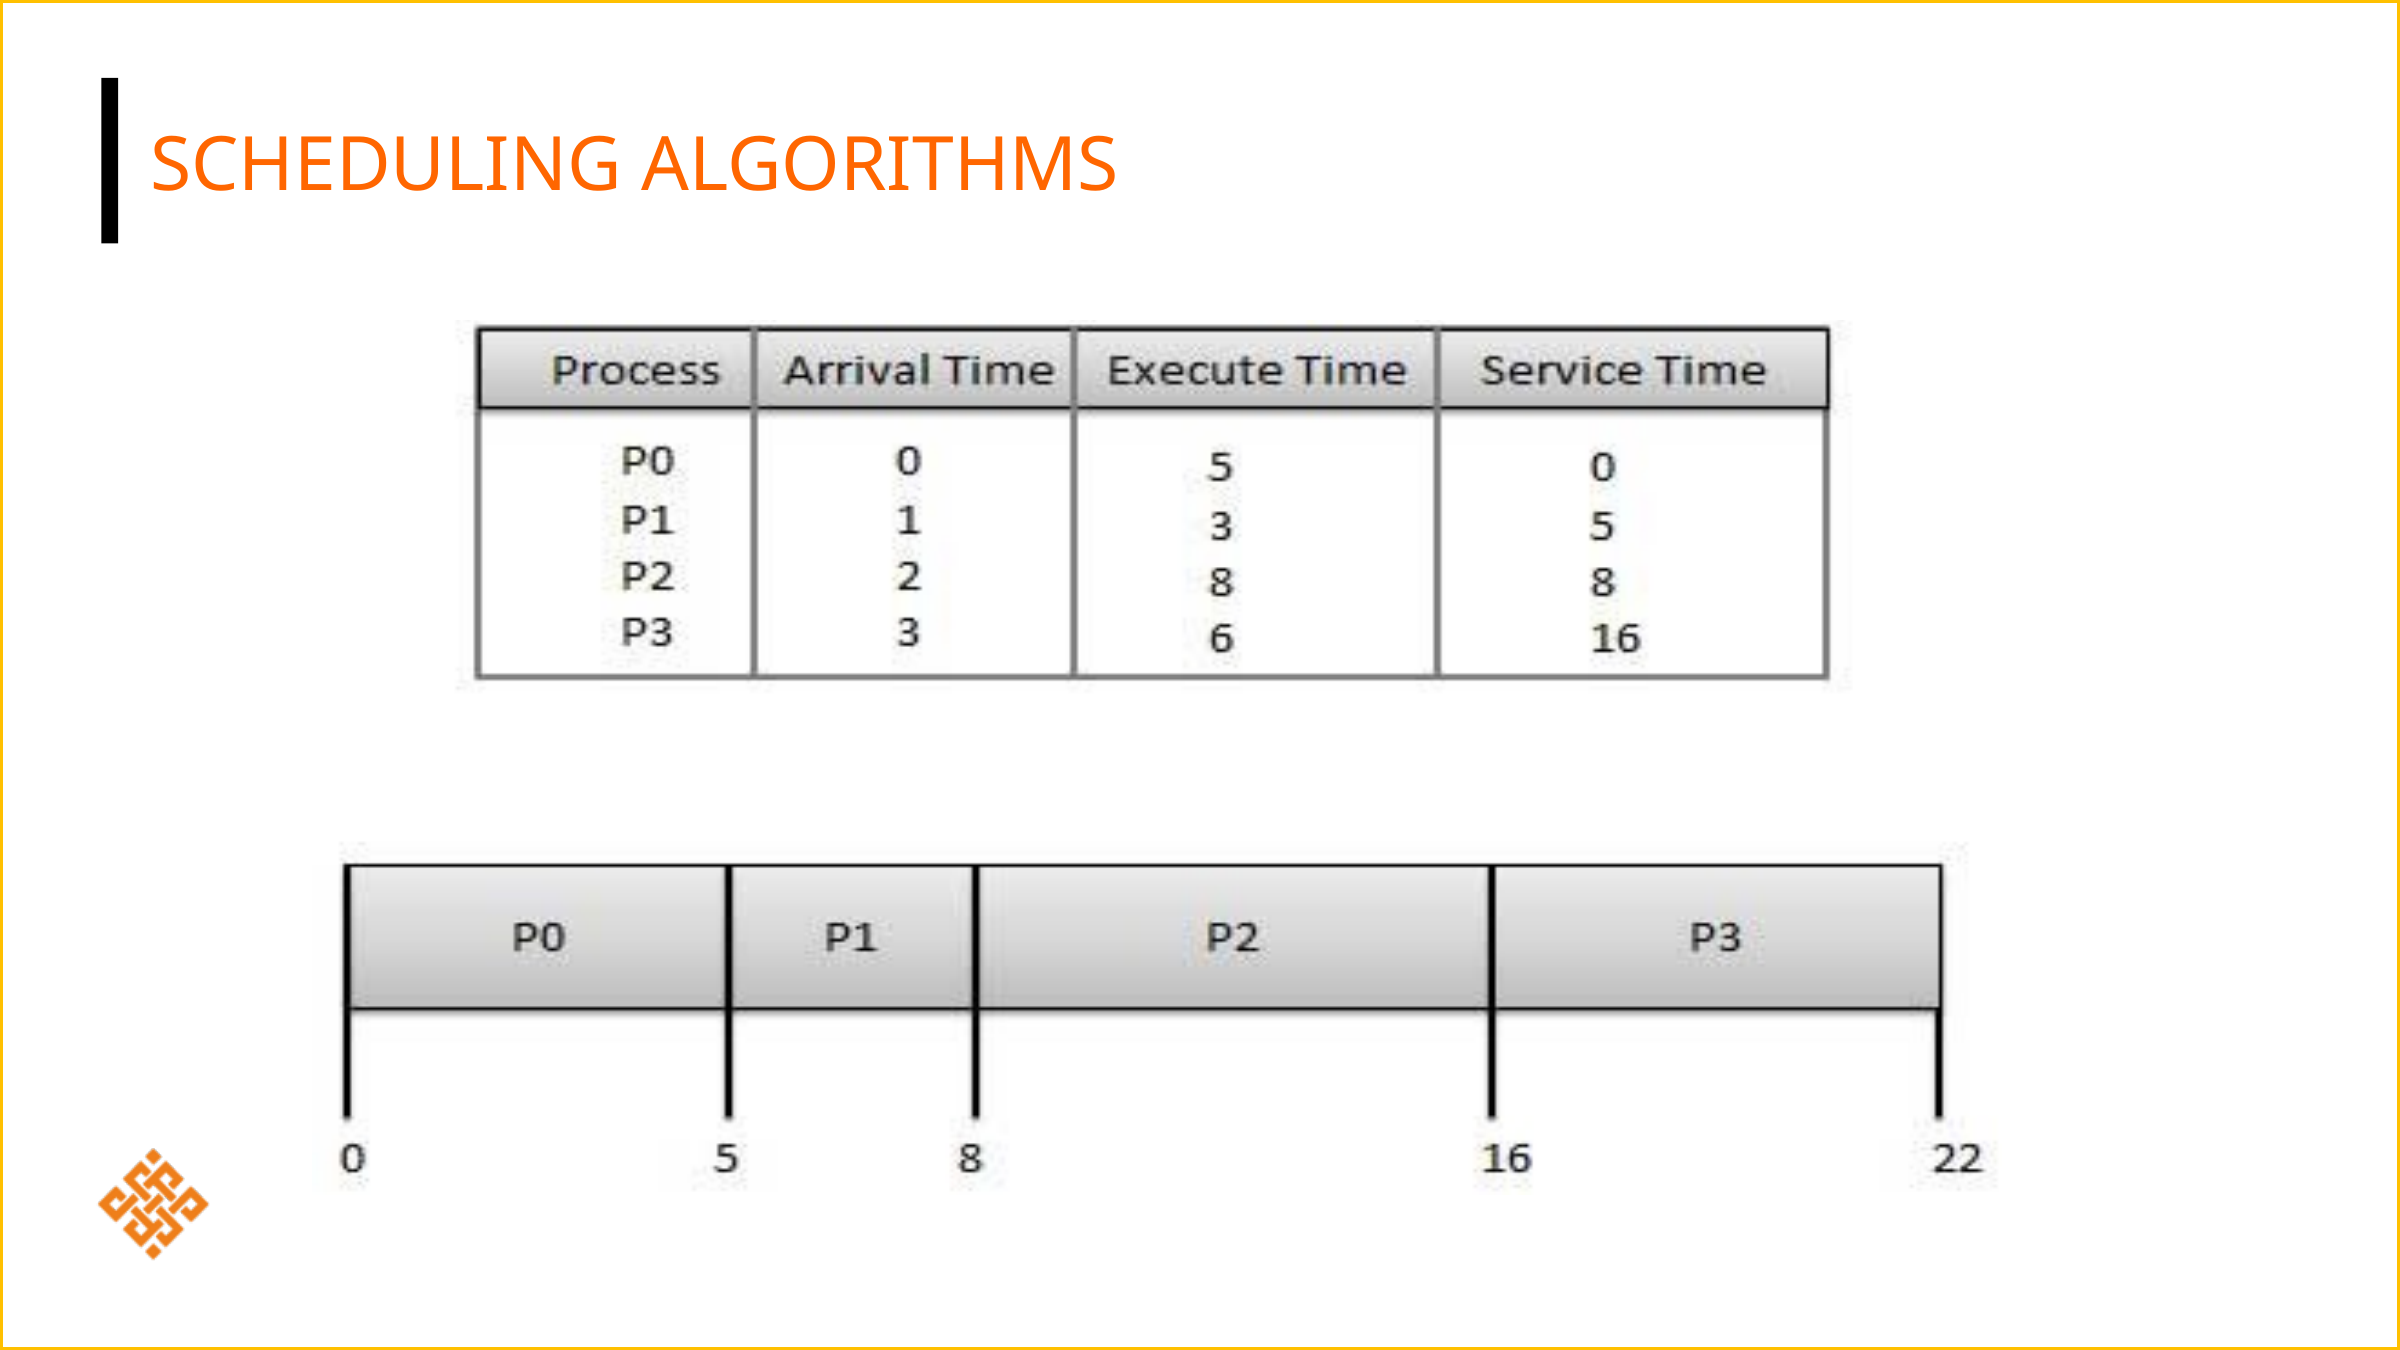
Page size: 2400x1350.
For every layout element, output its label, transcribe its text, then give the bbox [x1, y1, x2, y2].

text_box SCHEDULING ALGORITHMS [135, 107, 1135, 213]
picture [75, 1058, 235, 1350]
picture [311, 320, 2002, 1196]
